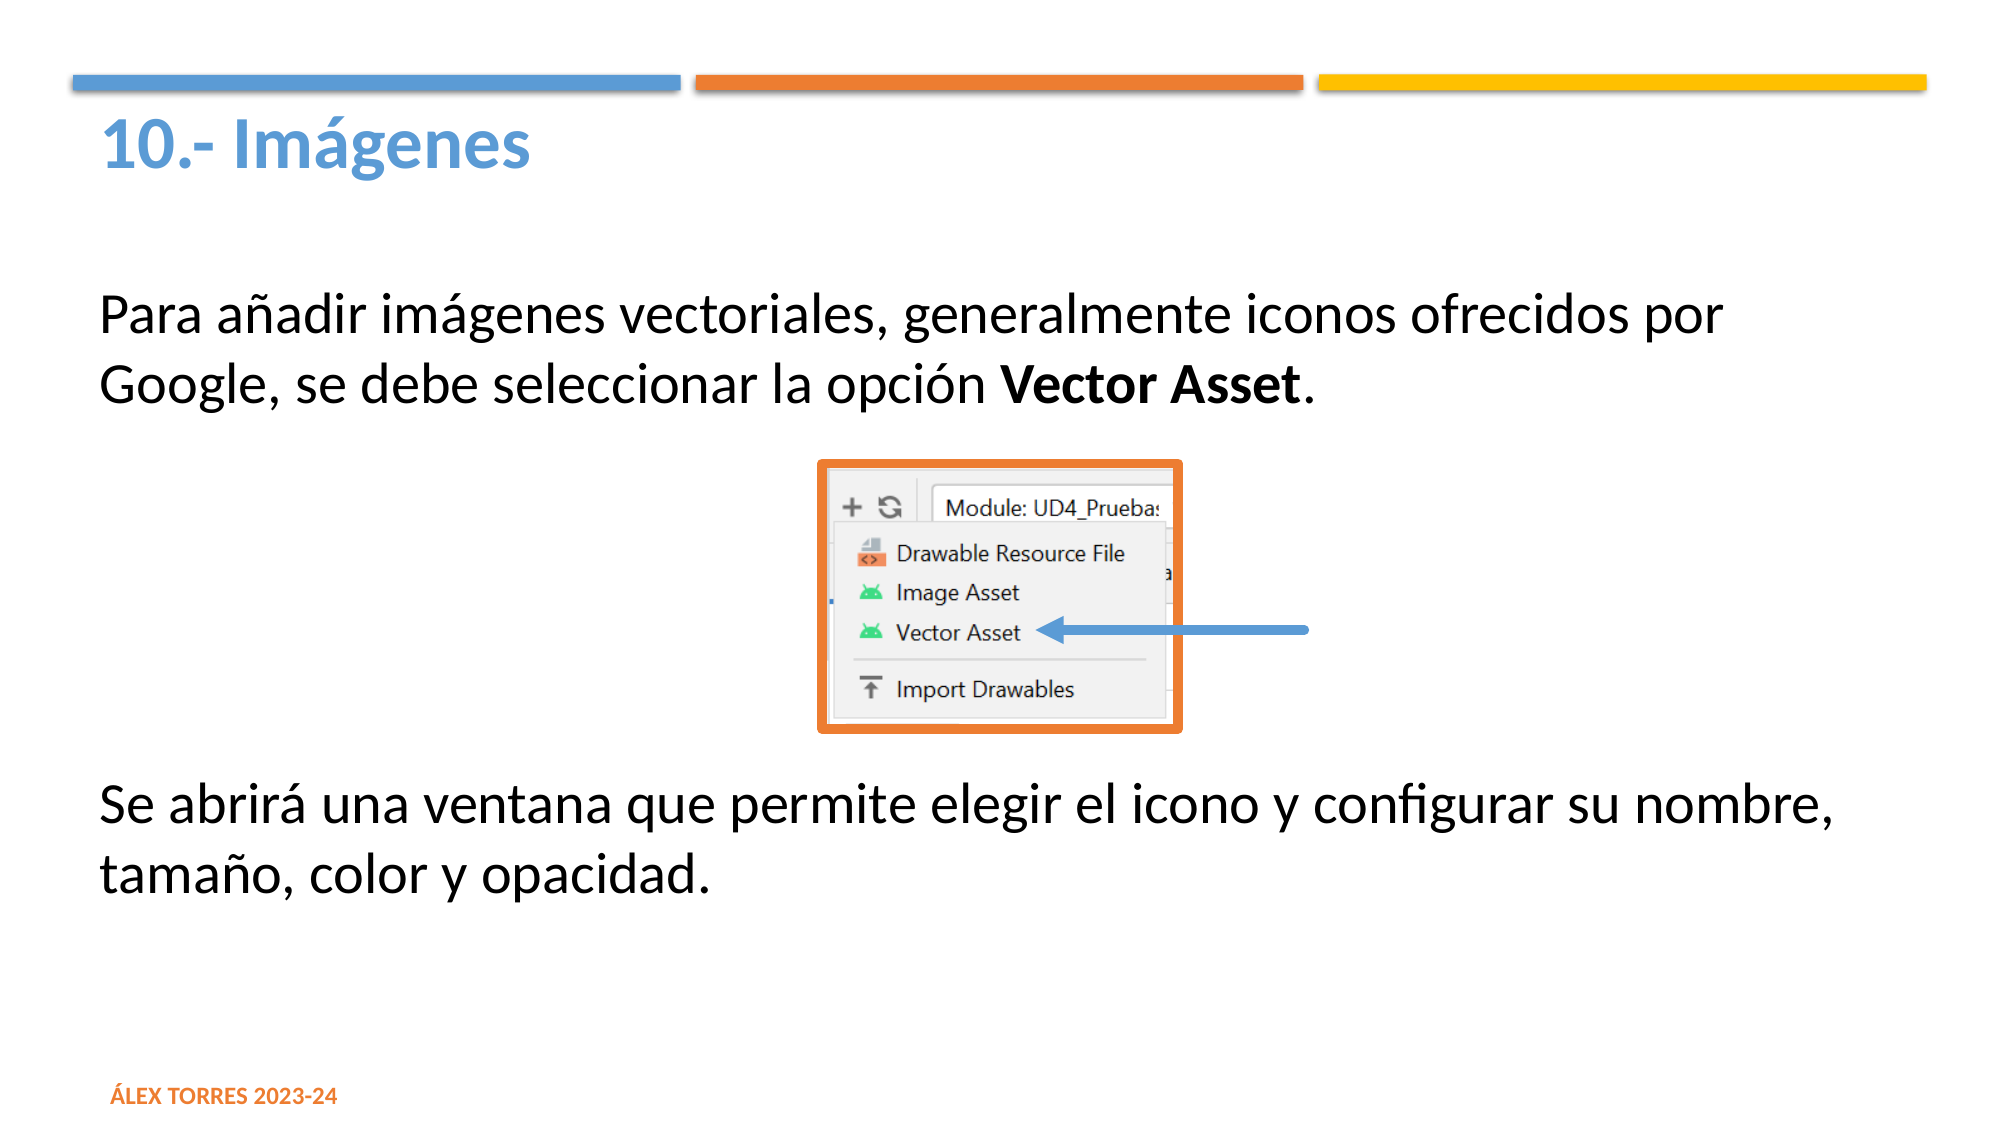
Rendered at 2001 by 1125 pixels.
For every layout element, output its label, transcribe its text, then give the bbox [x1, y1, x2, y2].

text_box 10.- Imágenes [85, 78, 1915, 188]
text_box Para añadir imágenes vectoriales, generalmente iconos ofrecidos por Google, se debe seleccionar la opción Vector Asset. Se abrirá una ventana que permite elegir el icono y configurar su nombre, tamaño, color y opacidad. [85, 190, 1915, 1074]
picture [826, 467, 1174, 725]
